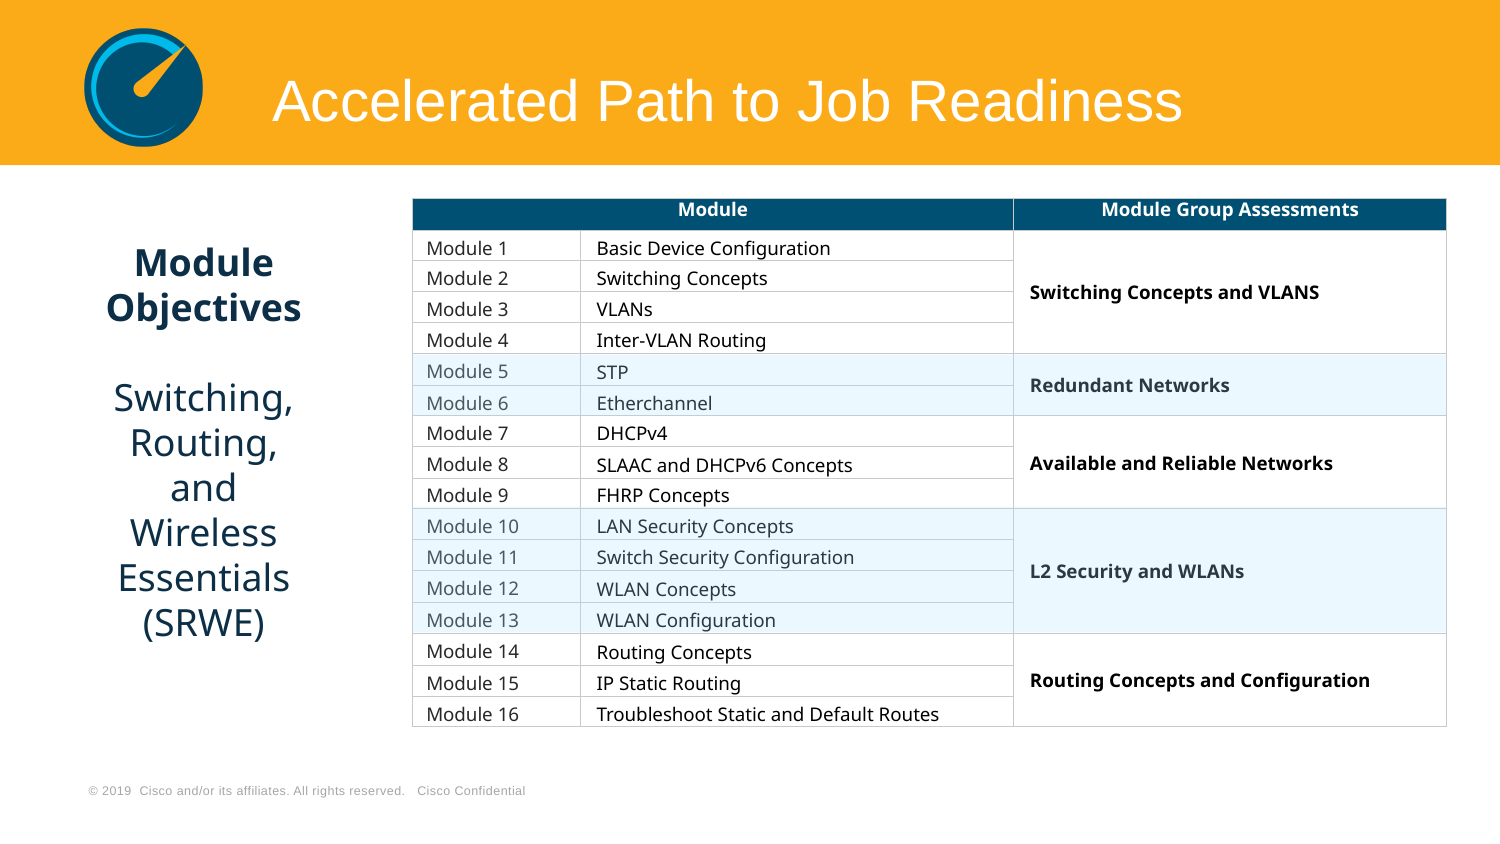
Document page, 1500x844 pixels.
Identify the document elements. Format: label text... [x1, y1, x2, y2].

text_box Module Objectives Switching, Routing, and Wireless Essentials (SRWE) [77, 231, 331, 652]
table_cell SLAAC and DHCPv6 Concepts [581, 447, 1013, 478]
table_cell Available and Reliable Networks [1014, 418, 1446, 505]
text_box [410, 505, 1449, 634]
table_cell IP Static Routing [581, 666, 1013, 696]
table_cell Basic Device Configuration [581, 231, 1013, 260]
table_cell Module 2 [413, 261, 580, 291]
table_cell Module 1 [413, 231, 580, 260]
table_cell Module 14 [413, 634, 580, 665]
table_cell Module 7 [413, 418, 580, 446]
table_cell Module 15 [413, 666, 580, 696]
table_cell Module 9 [413, 479, 580, 505]
table_cell DHCPv4 [581, 418, 1013, 446]
table_cell FHRP Concepts [581, 479, 1013, 505]
table_cell Module 4 [413, 323, 580, 353]
table_cell Inter-VLAN Routing [581, 323, 1013, 353]
picture [83, 28, 204, 148]
table_cell Module 8 [413, 447, 580, 478]
table_cell Routing Concepts [581, 634, 1013, 665]
table_cell Switching Concepts [581, 261, 1013, 291]
text_box [410, 353, 1449, 418]
table_header Module Group Assessments [1014, 199, 1446, 230]
text_box [0, 0, 1500, 167]
table_cell Module 3 [413, 292, 580, 322]
title Accelerated Path to Job Readiness [257, 53, 1447, 157]
table_cell VLANs [581, 292, 1013, 322]
table_cell Module 16 [413, 697, 580, 726]
table_cell Switching Concepts and VLANS [1014, 231, 1446, 353]
table_cell Routing Concepts and Configuration [1014, 634, 1446, 726]
picture [134, 50, 181, 96]
table_cell Troubleshoot Static and Default Routes [581, 697, 1013, 726]
table_header Module [413, 199, 1013, 230]
